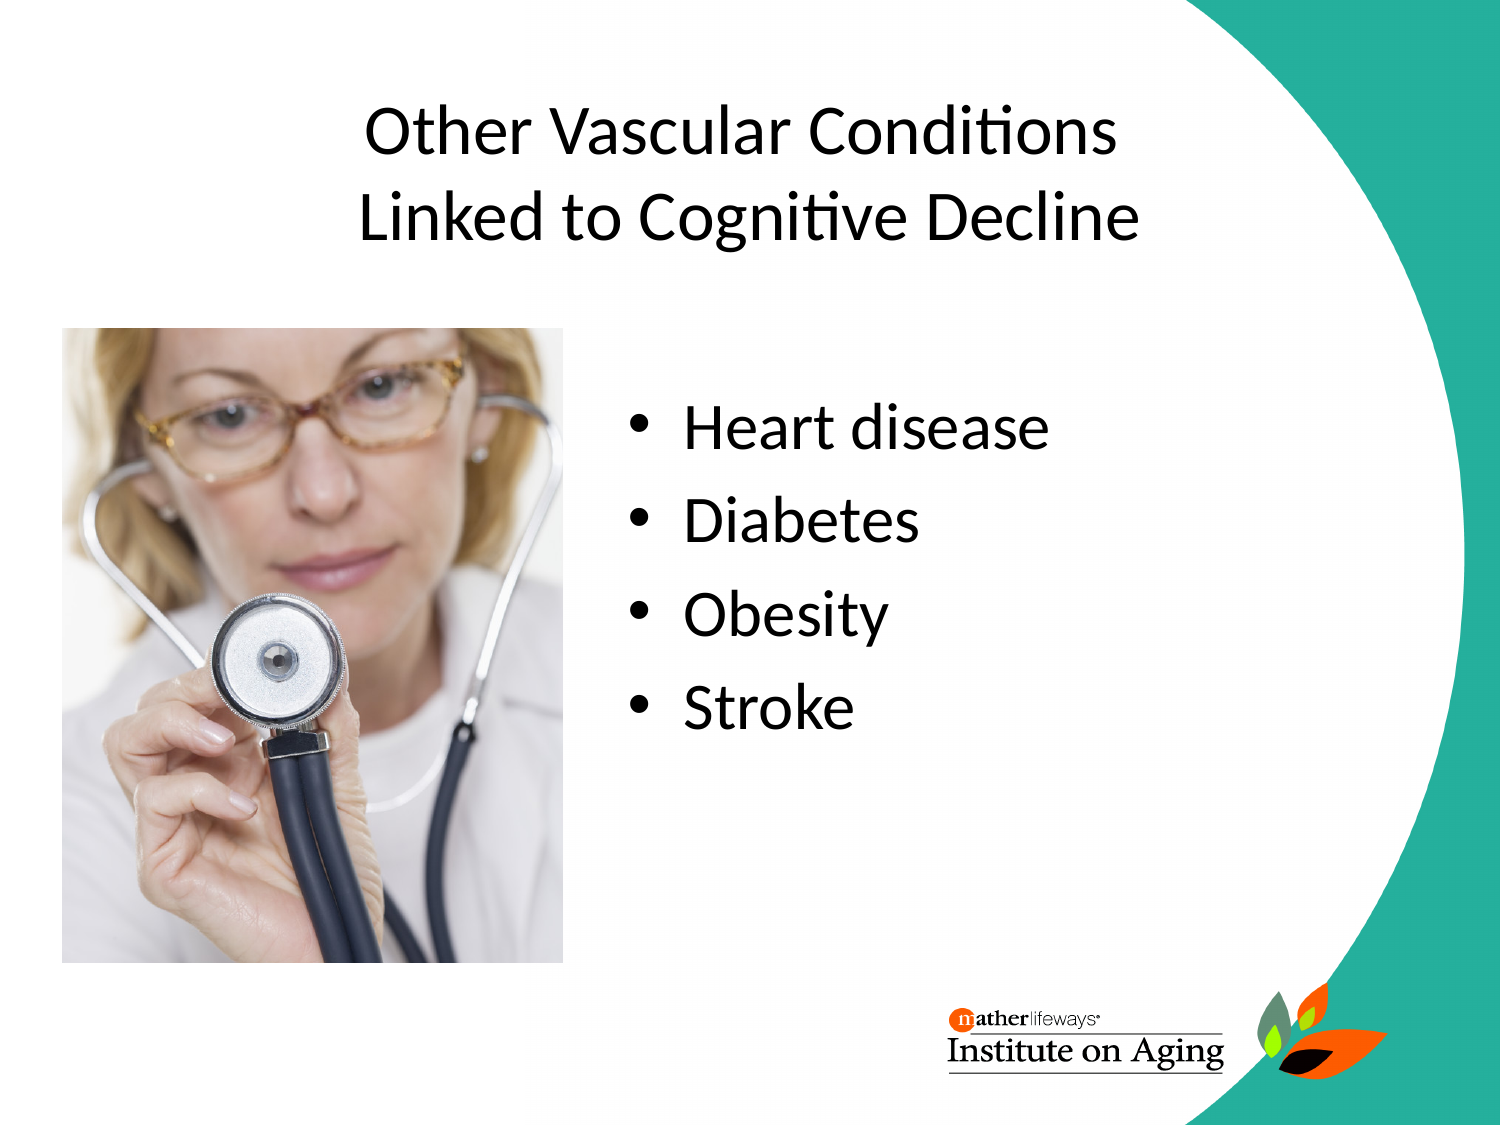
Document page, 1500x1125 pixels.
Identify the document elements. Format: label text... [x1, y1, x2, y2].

text_box Heart disease Diabetes Obesity Stroke [612, 374, 1350, 888]
title Other Vascular Conditions Linked to Cognitive Decline [75, 75, 1425, 263]
picture [62, 0, 1500, 1125]
